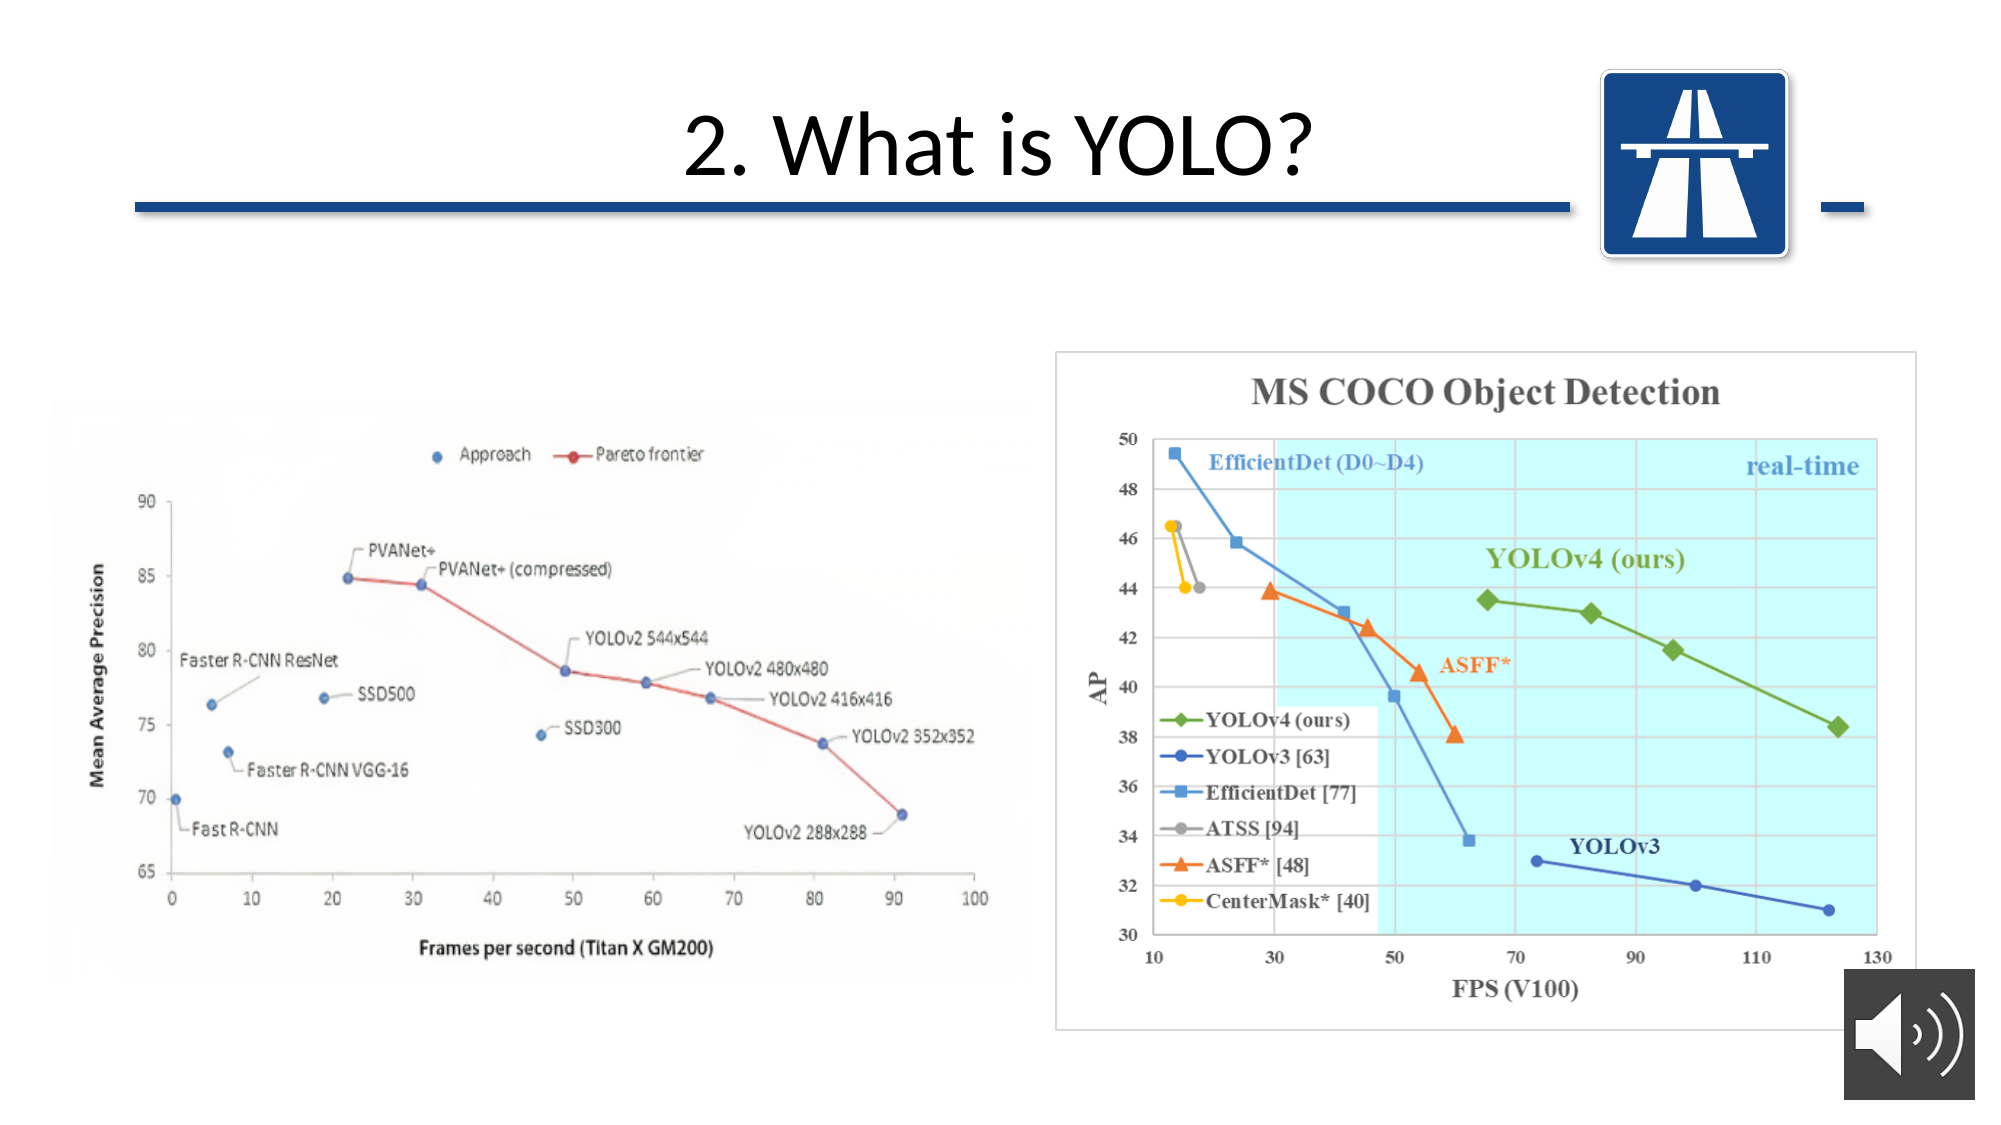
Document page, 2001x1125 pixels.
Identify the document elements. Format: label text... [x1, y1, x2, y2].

picture [52, 400, 1032, 982]
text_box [134, 69, 1865, 259]
title 2. What is YOLO? [99, 45, 1900, 233]
picture [1055, 350, 1977, 1102]
